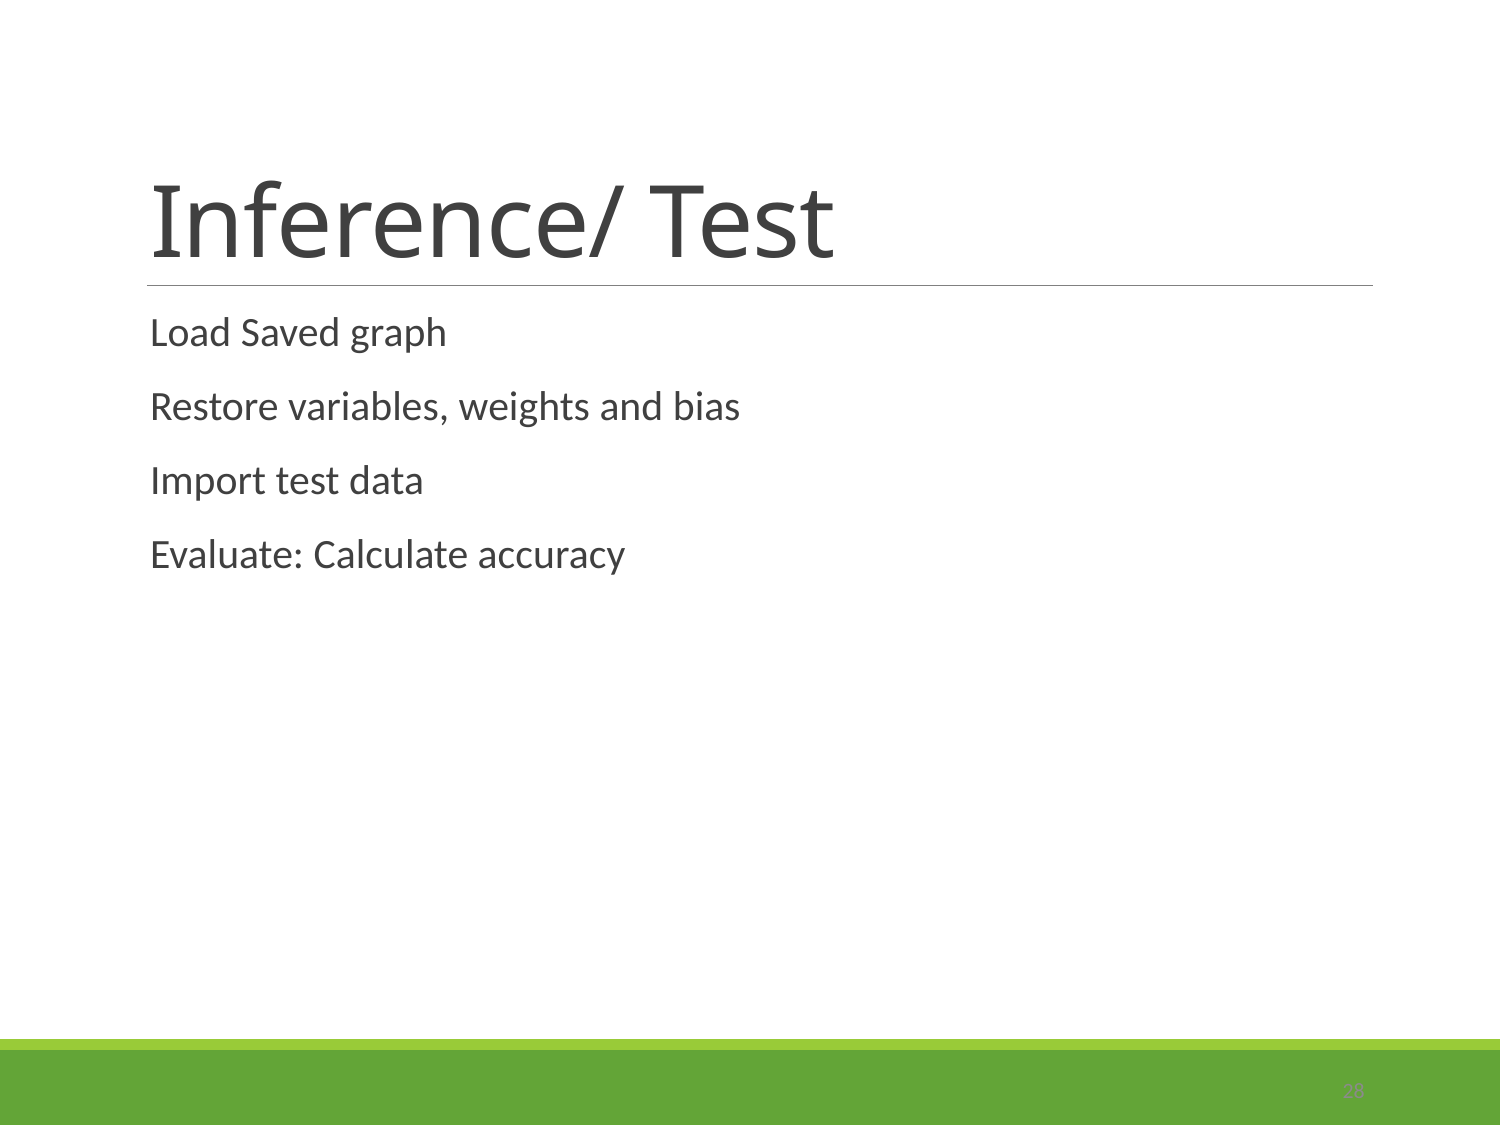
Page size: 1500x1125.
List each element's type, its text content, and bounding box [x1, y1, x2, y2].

slide_number 28 [1218, 1059, 1380, 1120]
list Load Saved graph Restore variables, weights and bias Import test data Evaluate: Calculate accuracy [135, 302, 1373, 963]
title Inference/ Test [135, 47, 1373, 285]
